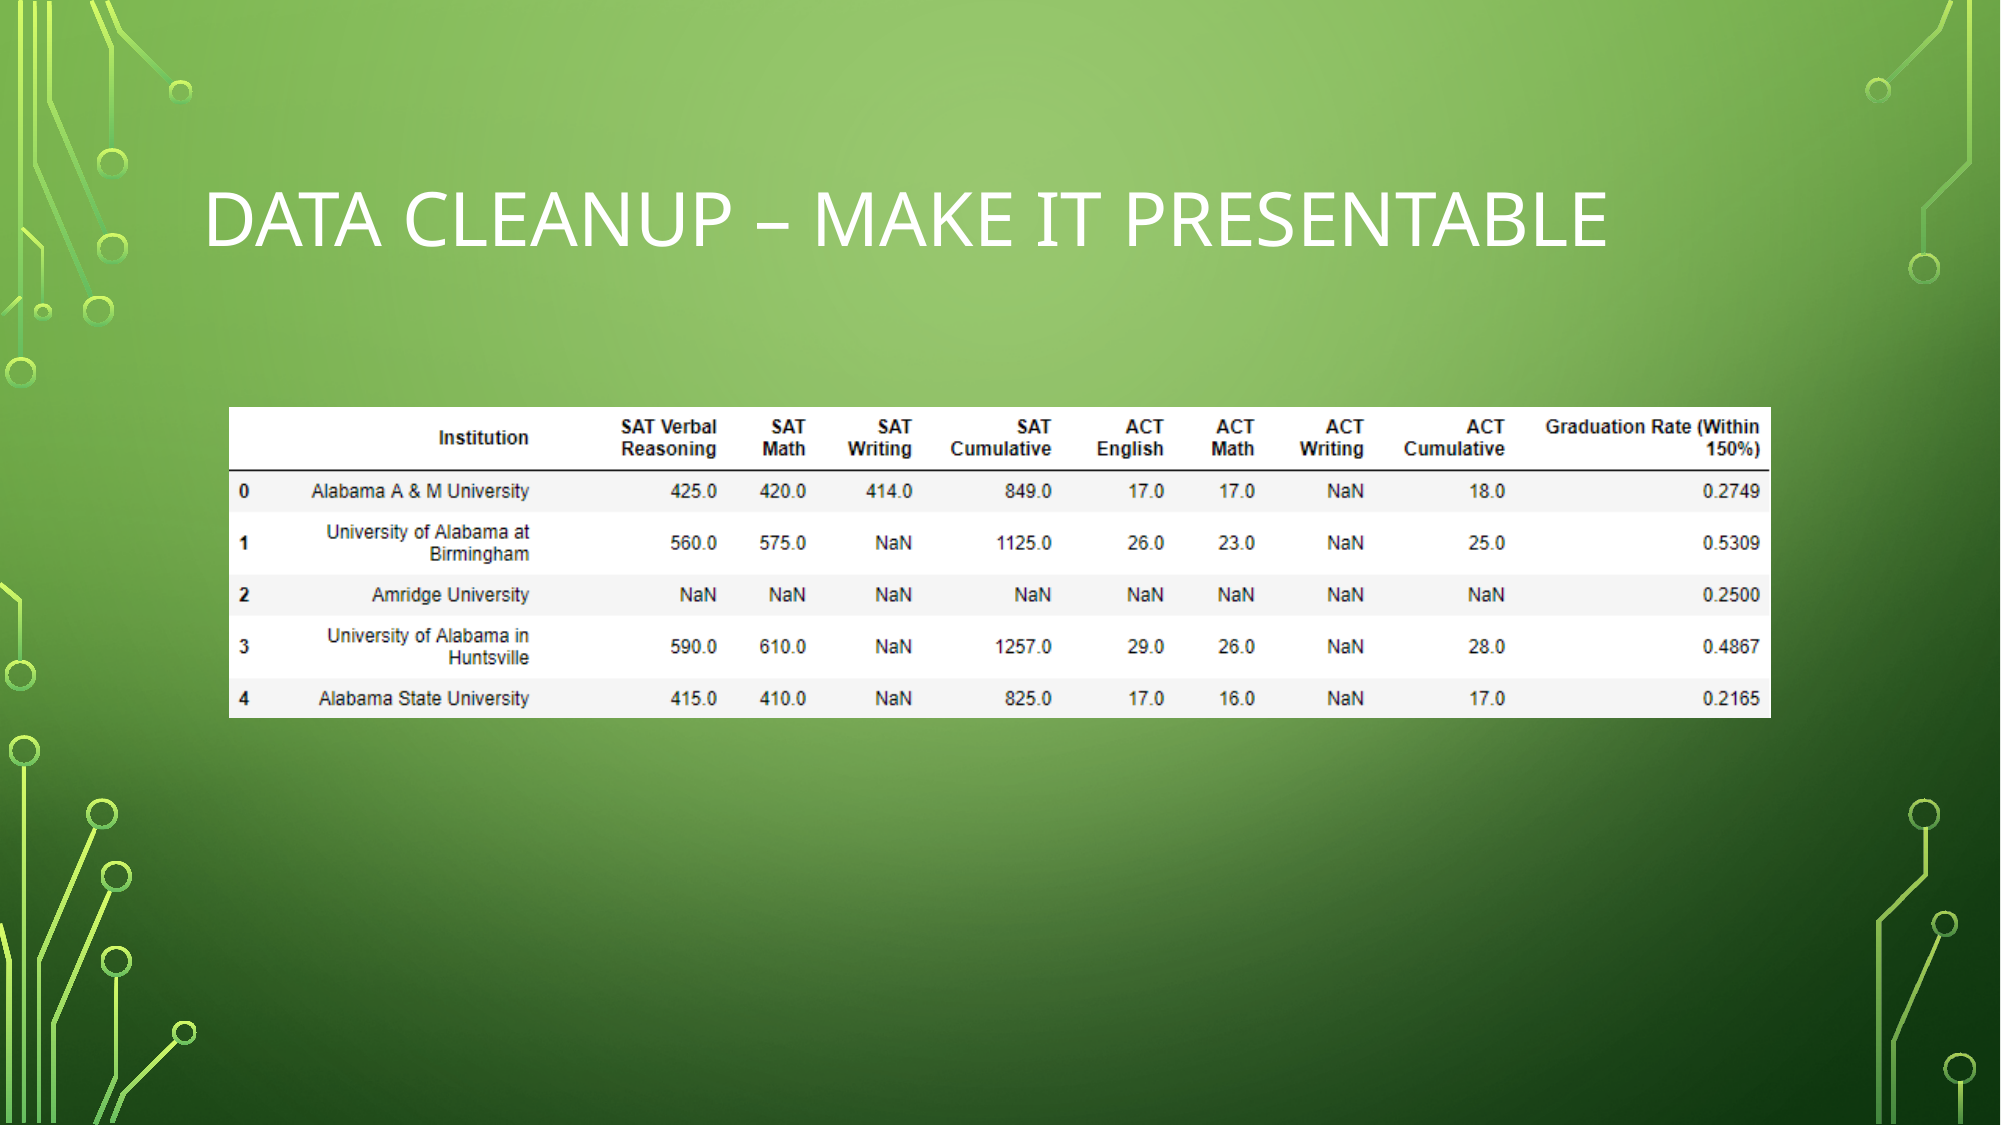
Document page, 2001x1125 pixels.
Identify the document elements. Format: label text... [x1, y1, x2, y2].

title Data cleanup – make it presentable [187, 101, 1813, 344]
picture [229, 407, 1771, 718]
